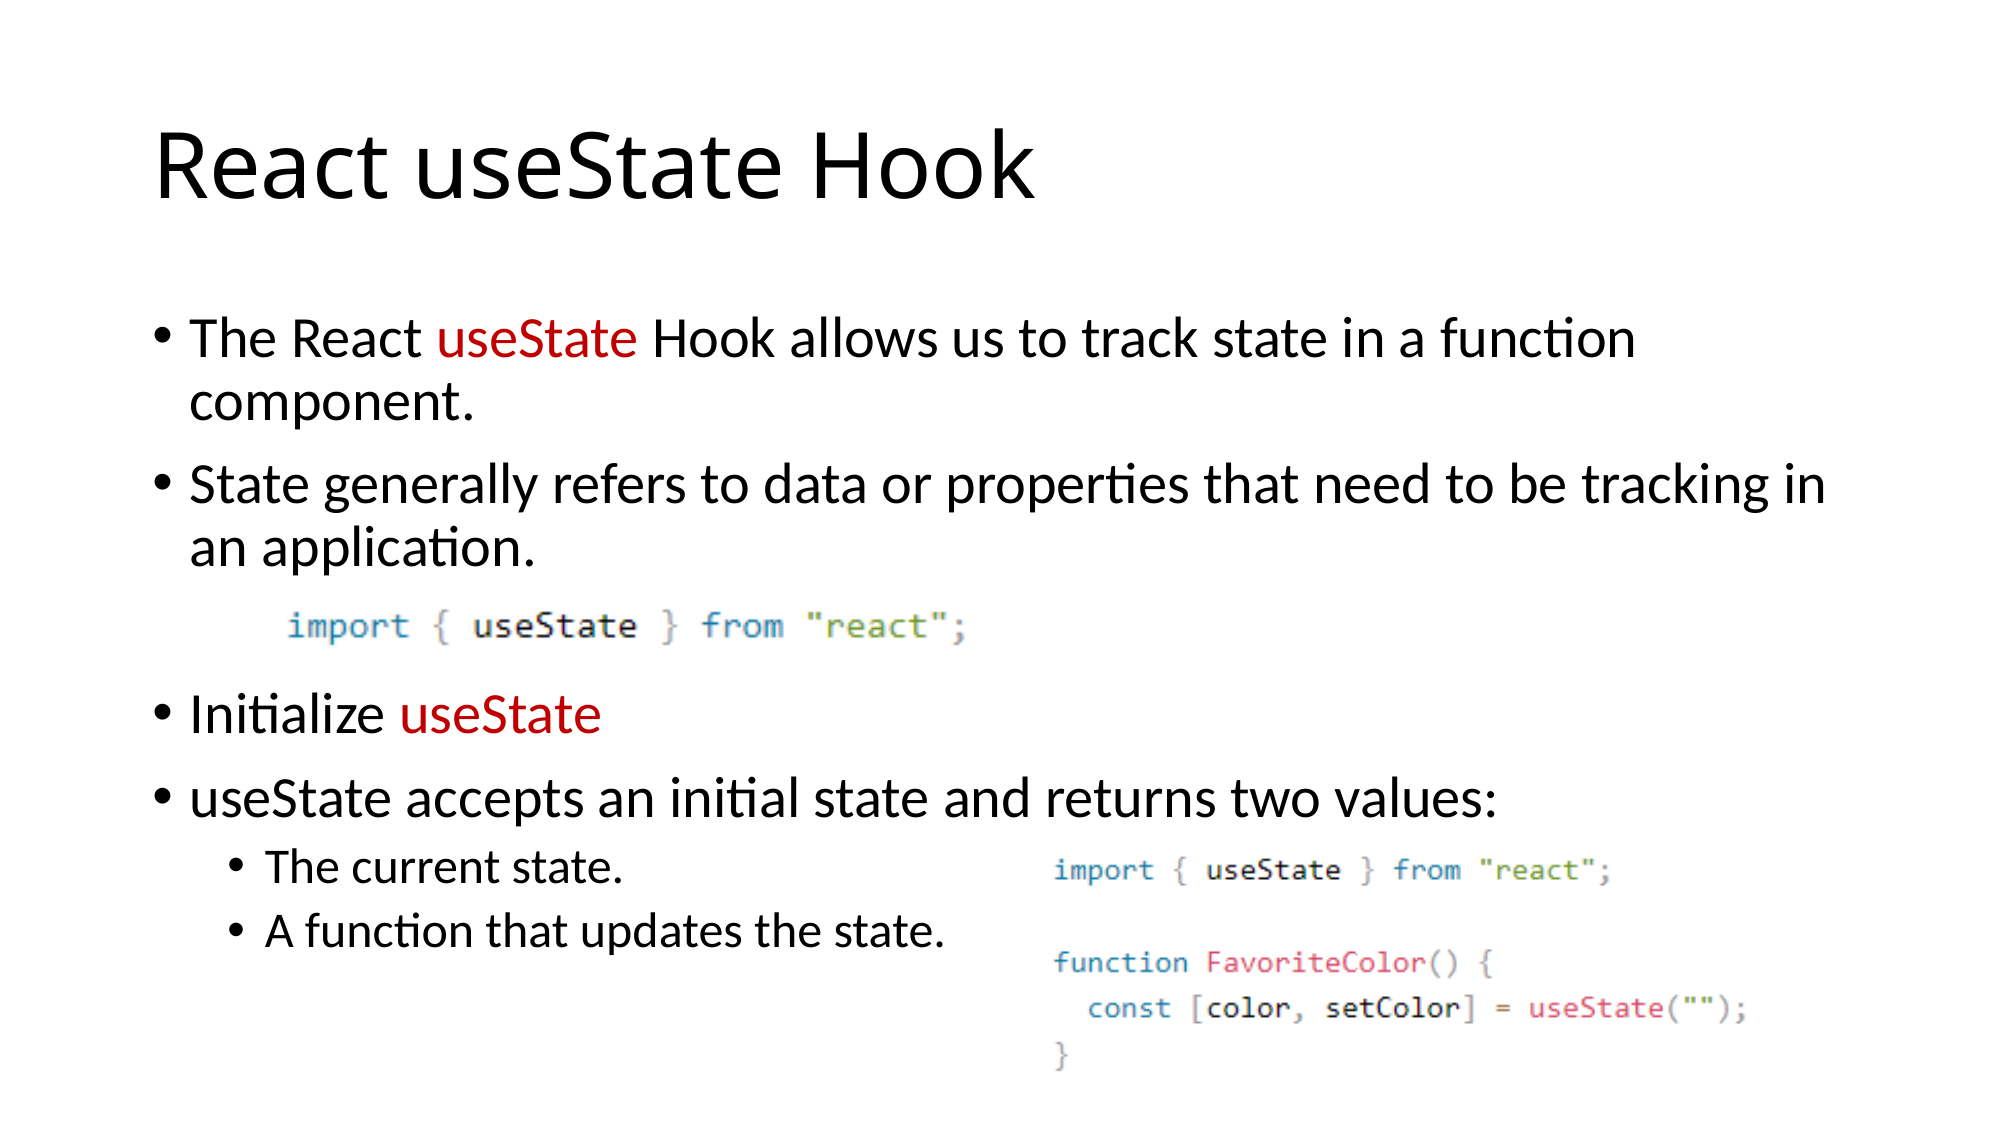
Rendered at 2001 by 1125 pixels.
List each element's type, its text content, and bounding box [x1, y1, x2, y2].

picture [1045, 846, 1803, 1095]
title React useState Hook [137, 59, 1863, 278]
list The React useState Hook allows us to track state in a function component. State generally refers to data or properties that need to be tracking in an application. Initialize useState useState accepts an initial state and returns two values: The current state. A function that updates the state. [137, 299, 1863, 1014]
picture [274, 584, 991, 671]
